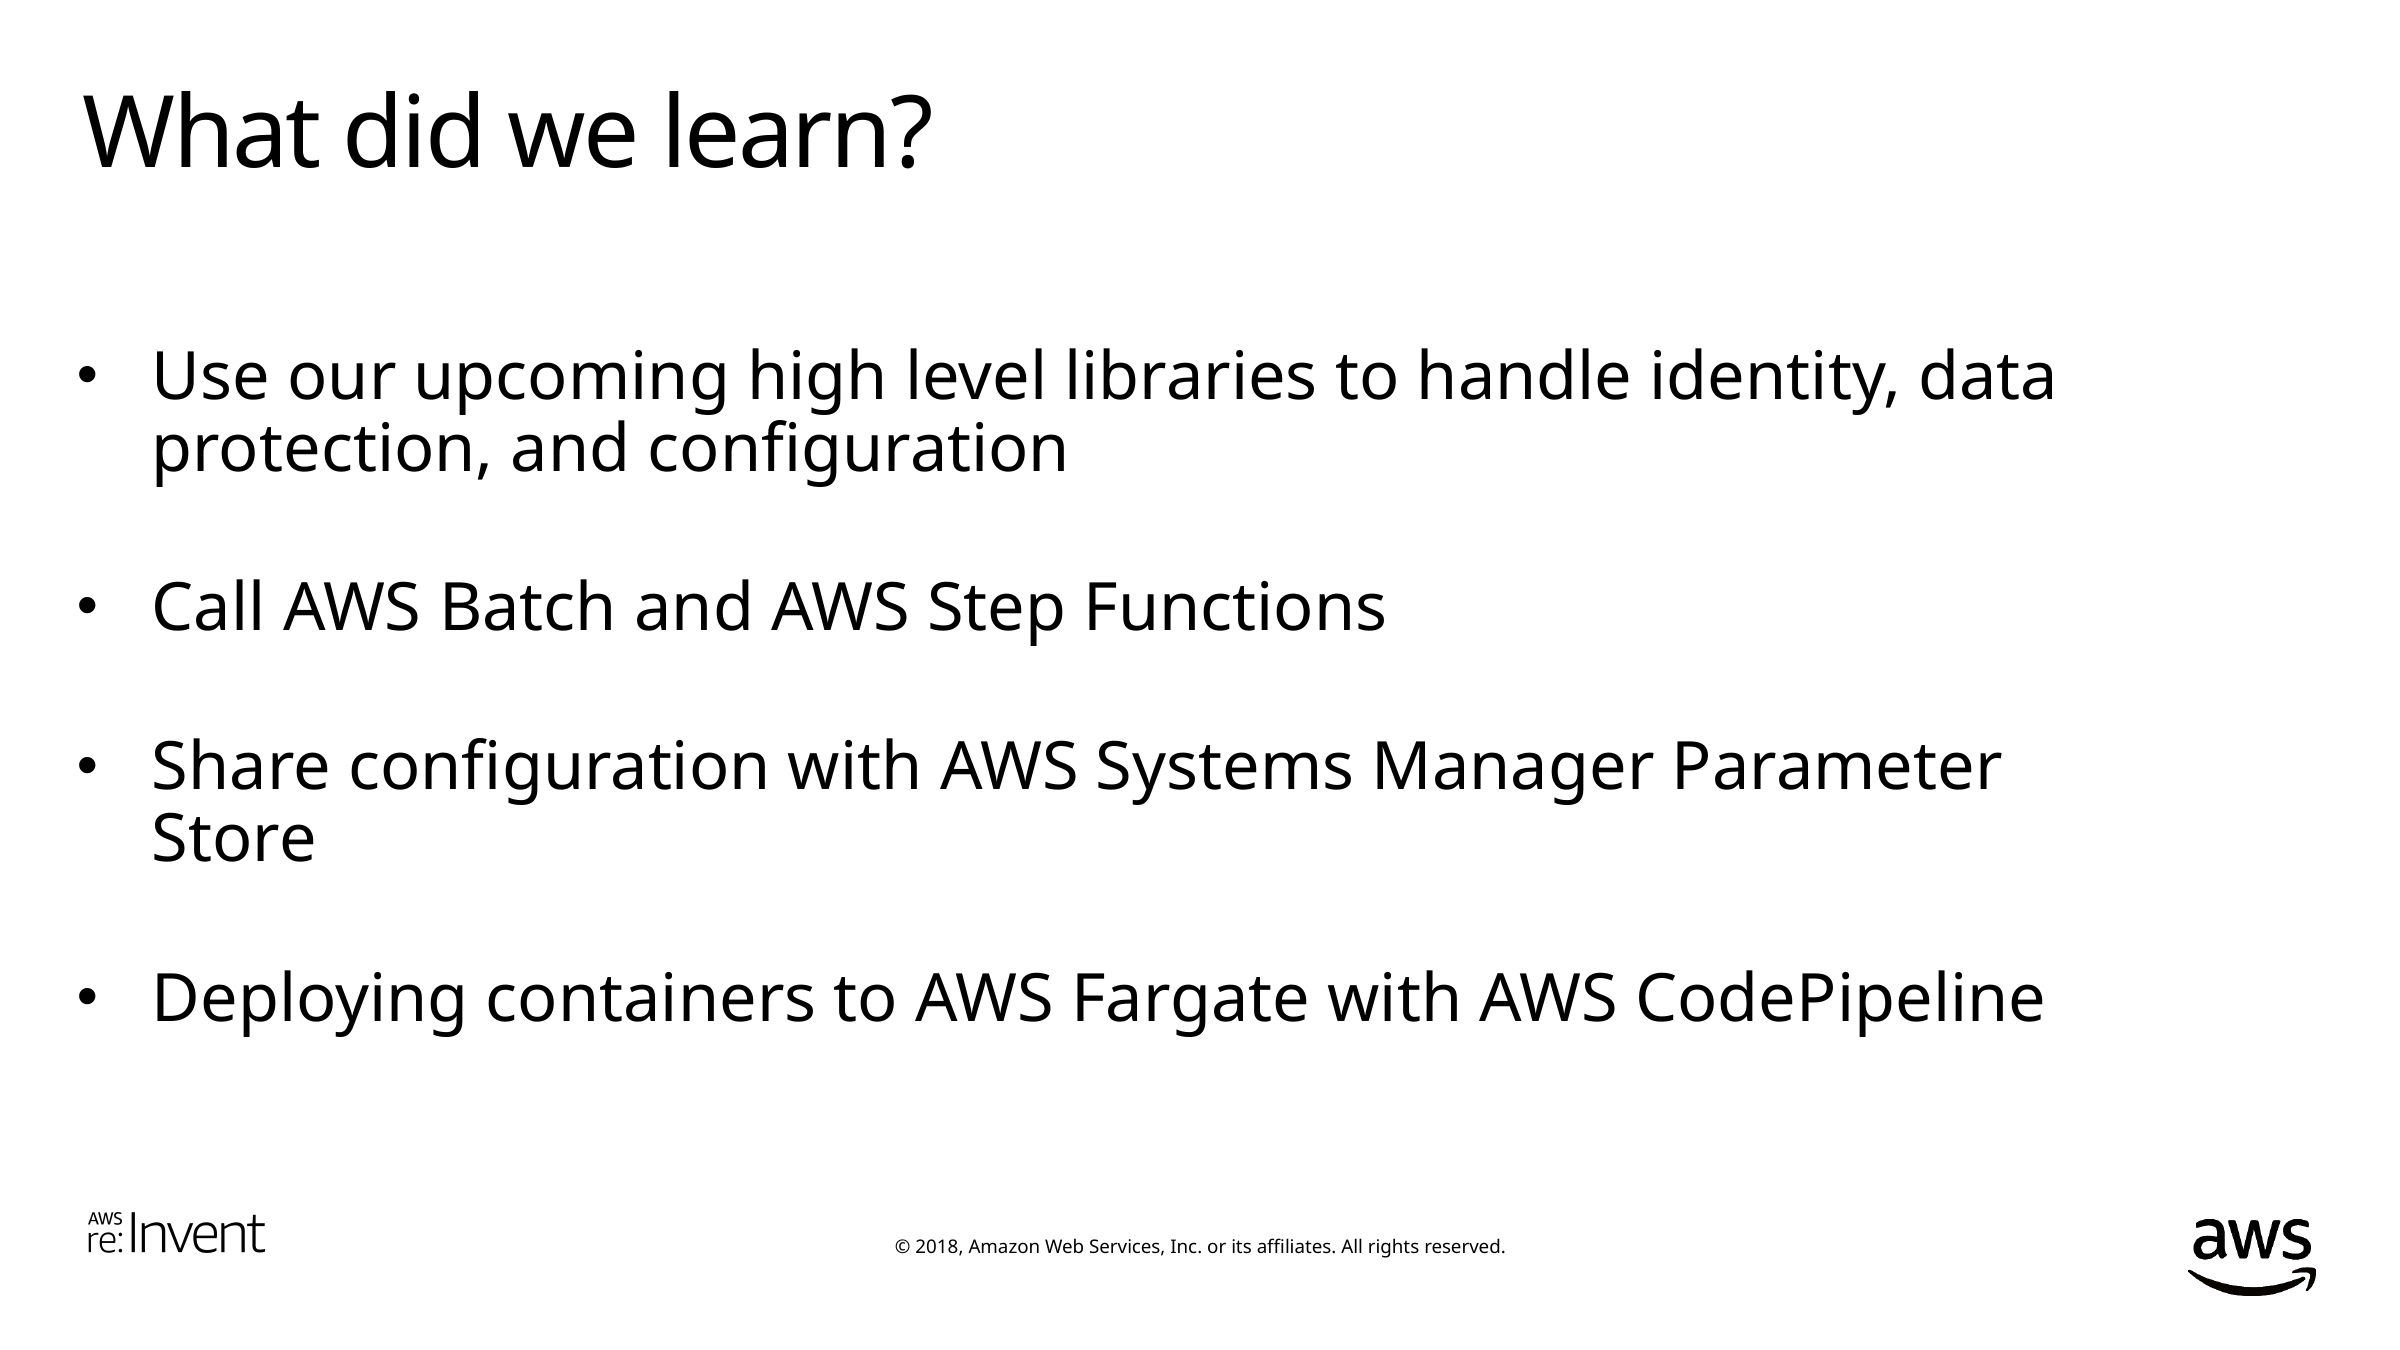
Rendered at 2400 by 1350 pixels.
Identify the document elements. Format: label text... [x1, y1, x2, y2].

picture [2188, 1219, 2316, 1296]
list Use our upcoming high level libraries to handle identity, data protection, and configuration Call AWS Batch and AWS Step Functions Share configuration with AWS Systems Manager Parameter Store Deploying containers to AWS Fargate with AWS CodePipeline [52, 326, 2155, 1125]
title What did we learn? [52, 56, 2348, 201]
picture [88, 1212, 265, 1253]
